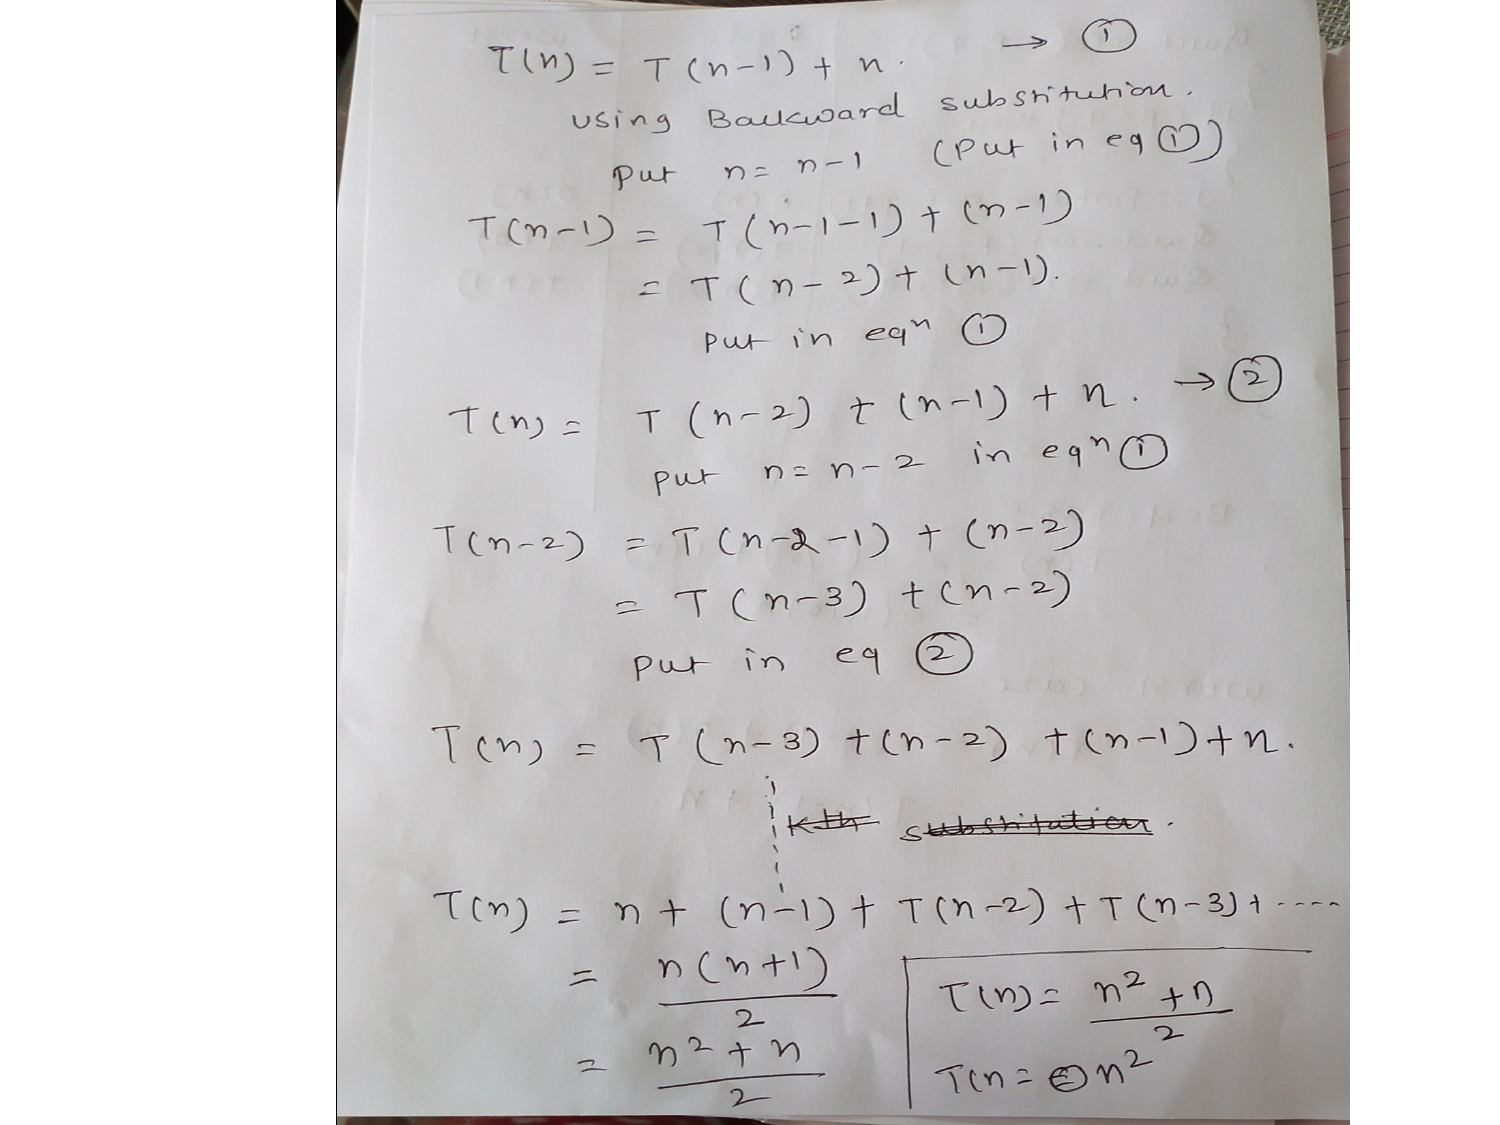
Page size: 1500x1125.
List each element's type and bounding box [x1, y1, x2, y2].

picture [336, 0, 1351, 1125]
